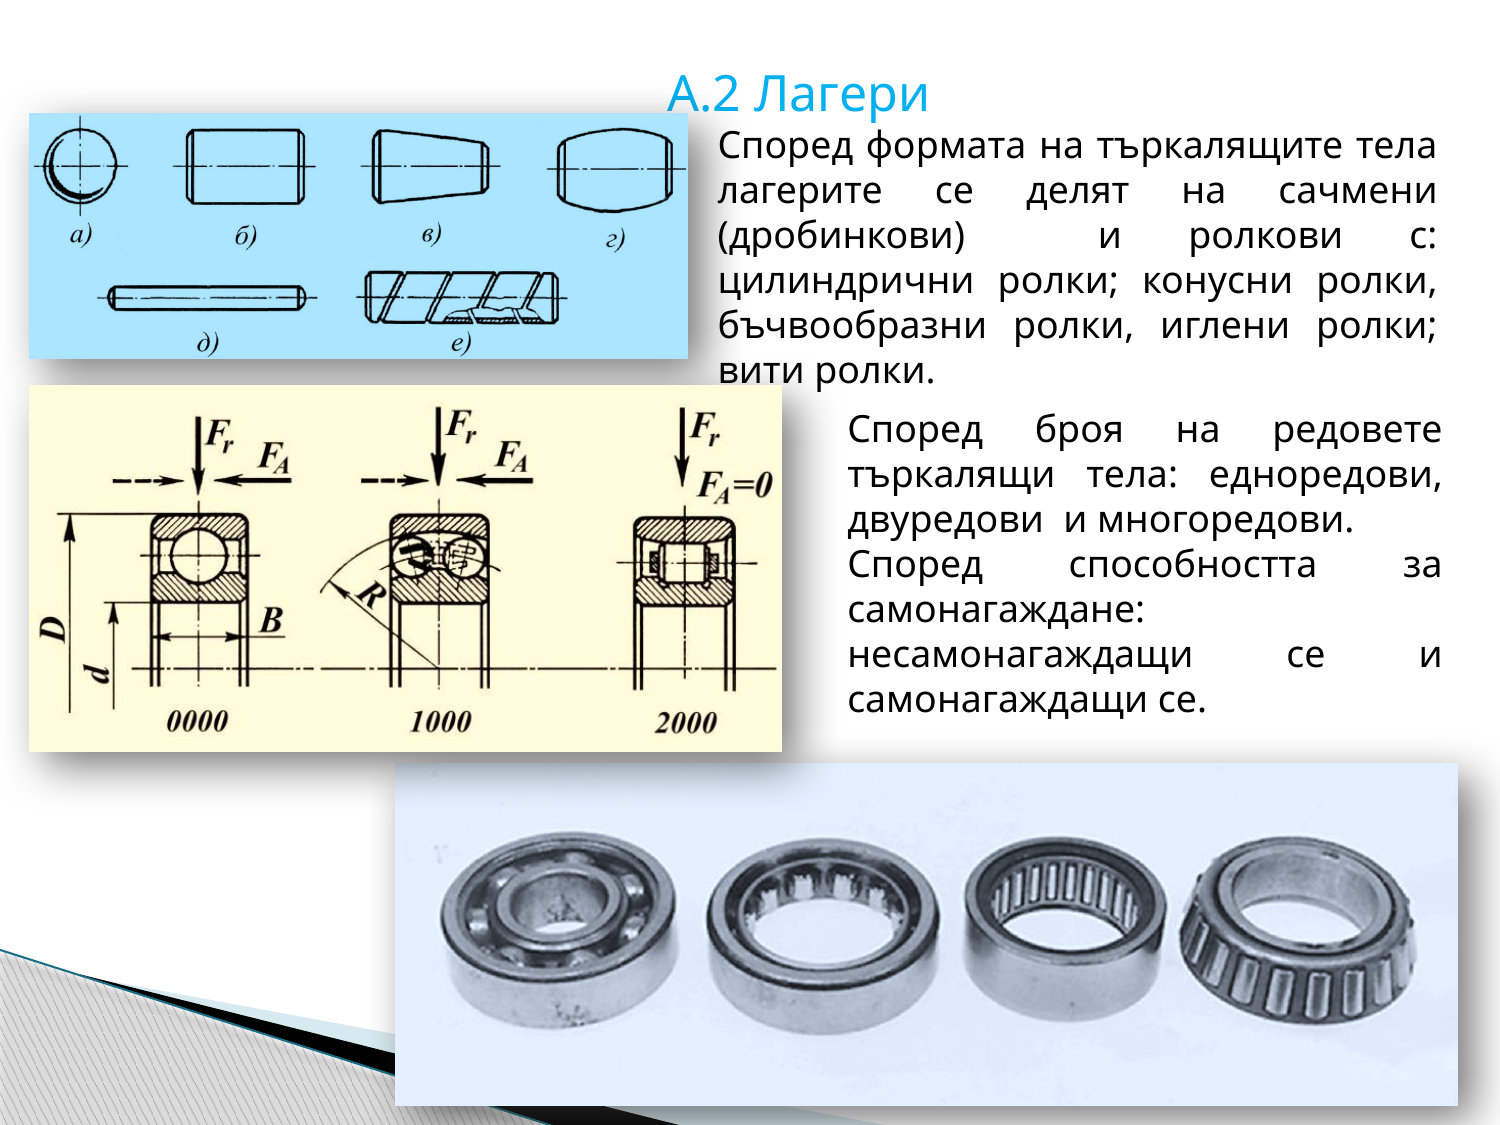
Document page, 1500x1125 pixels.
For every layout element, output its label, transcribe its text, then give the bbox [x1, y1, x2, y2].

picture [28, 113, 689, 359]
list А.2 Лагери [117, 53, 1463, 149]
picture [394, 763, 1459, 1107]
text_box Според формата на търкалящите тела лагерите се делят на сачмени (дробинкови) и ролкови с: цилиндрични ролки; конусни ролки, бъчвообразни ролки, иглени ролки; вити ролки. [702, 113, 1453, 399]
text_box Според броя на редовете търкалящи тела: едноредови, двуредови и многоредови. Според способността за самонагаждане: несамонагаждащи се и самонагаждащи се. [832, 397, 1458, 728]
picture [28, 385, 782, 752]
